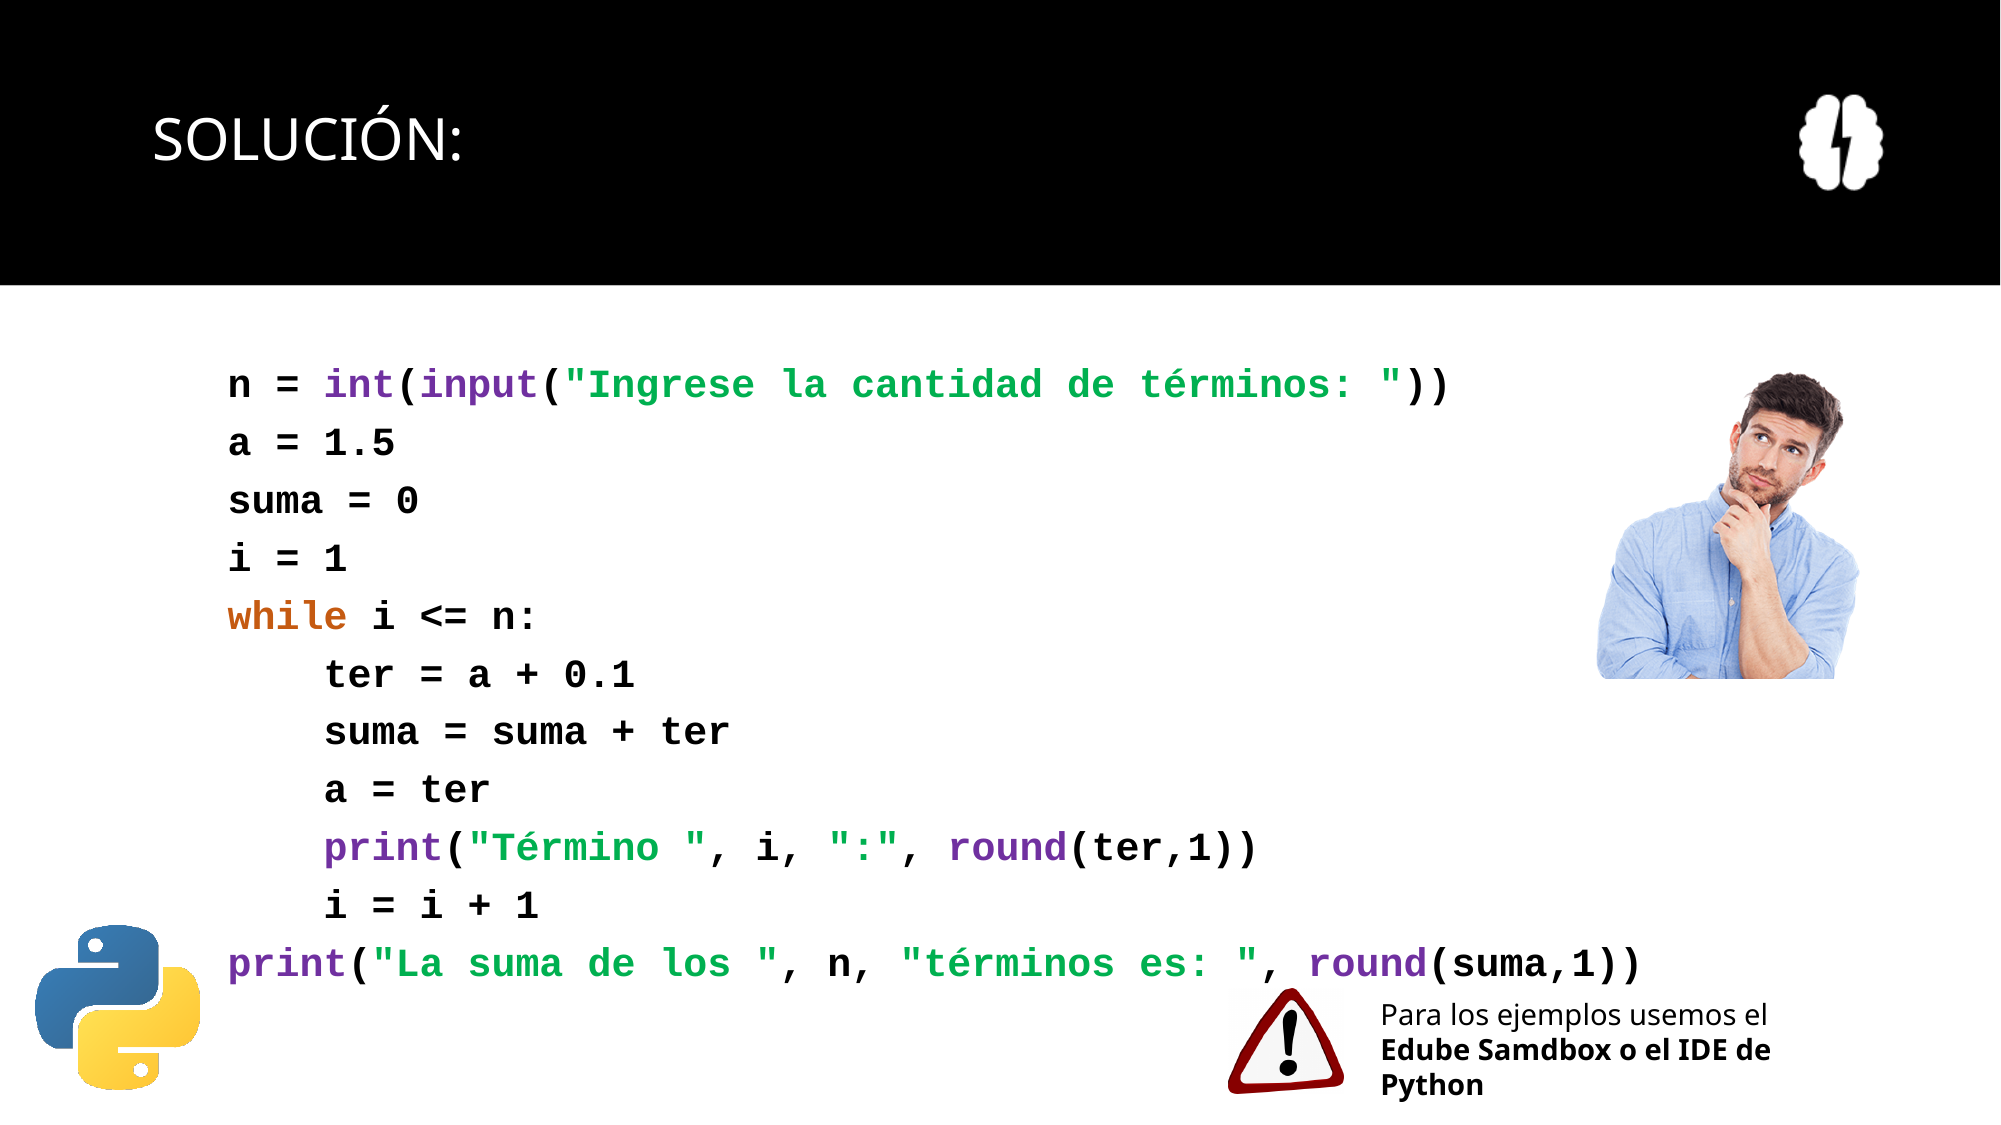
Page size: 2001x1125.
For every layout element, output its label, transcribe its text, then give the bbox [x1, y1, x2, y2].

picture [0, 0, 2001, 1125]
list n = int(input("Ingrese la cantidad de términos: ")) a = 1.5 suma = 0 i = 1 while i <= n: ter = a + 0.1 suma = suma + ter a = ter print("Término ", i, ":", round(ter,1)) i = i + 1 print("La suma de los ", n, "términos es: ", round(suma,1)) [212, 355, 1863, 1000]
title SOLUCIÓN: [137, 89, 1682, 194]
text_box Para los ejemplos usemos el Edube Samdbox o el IDE de Python [1365, 988, 1863, 1109]
